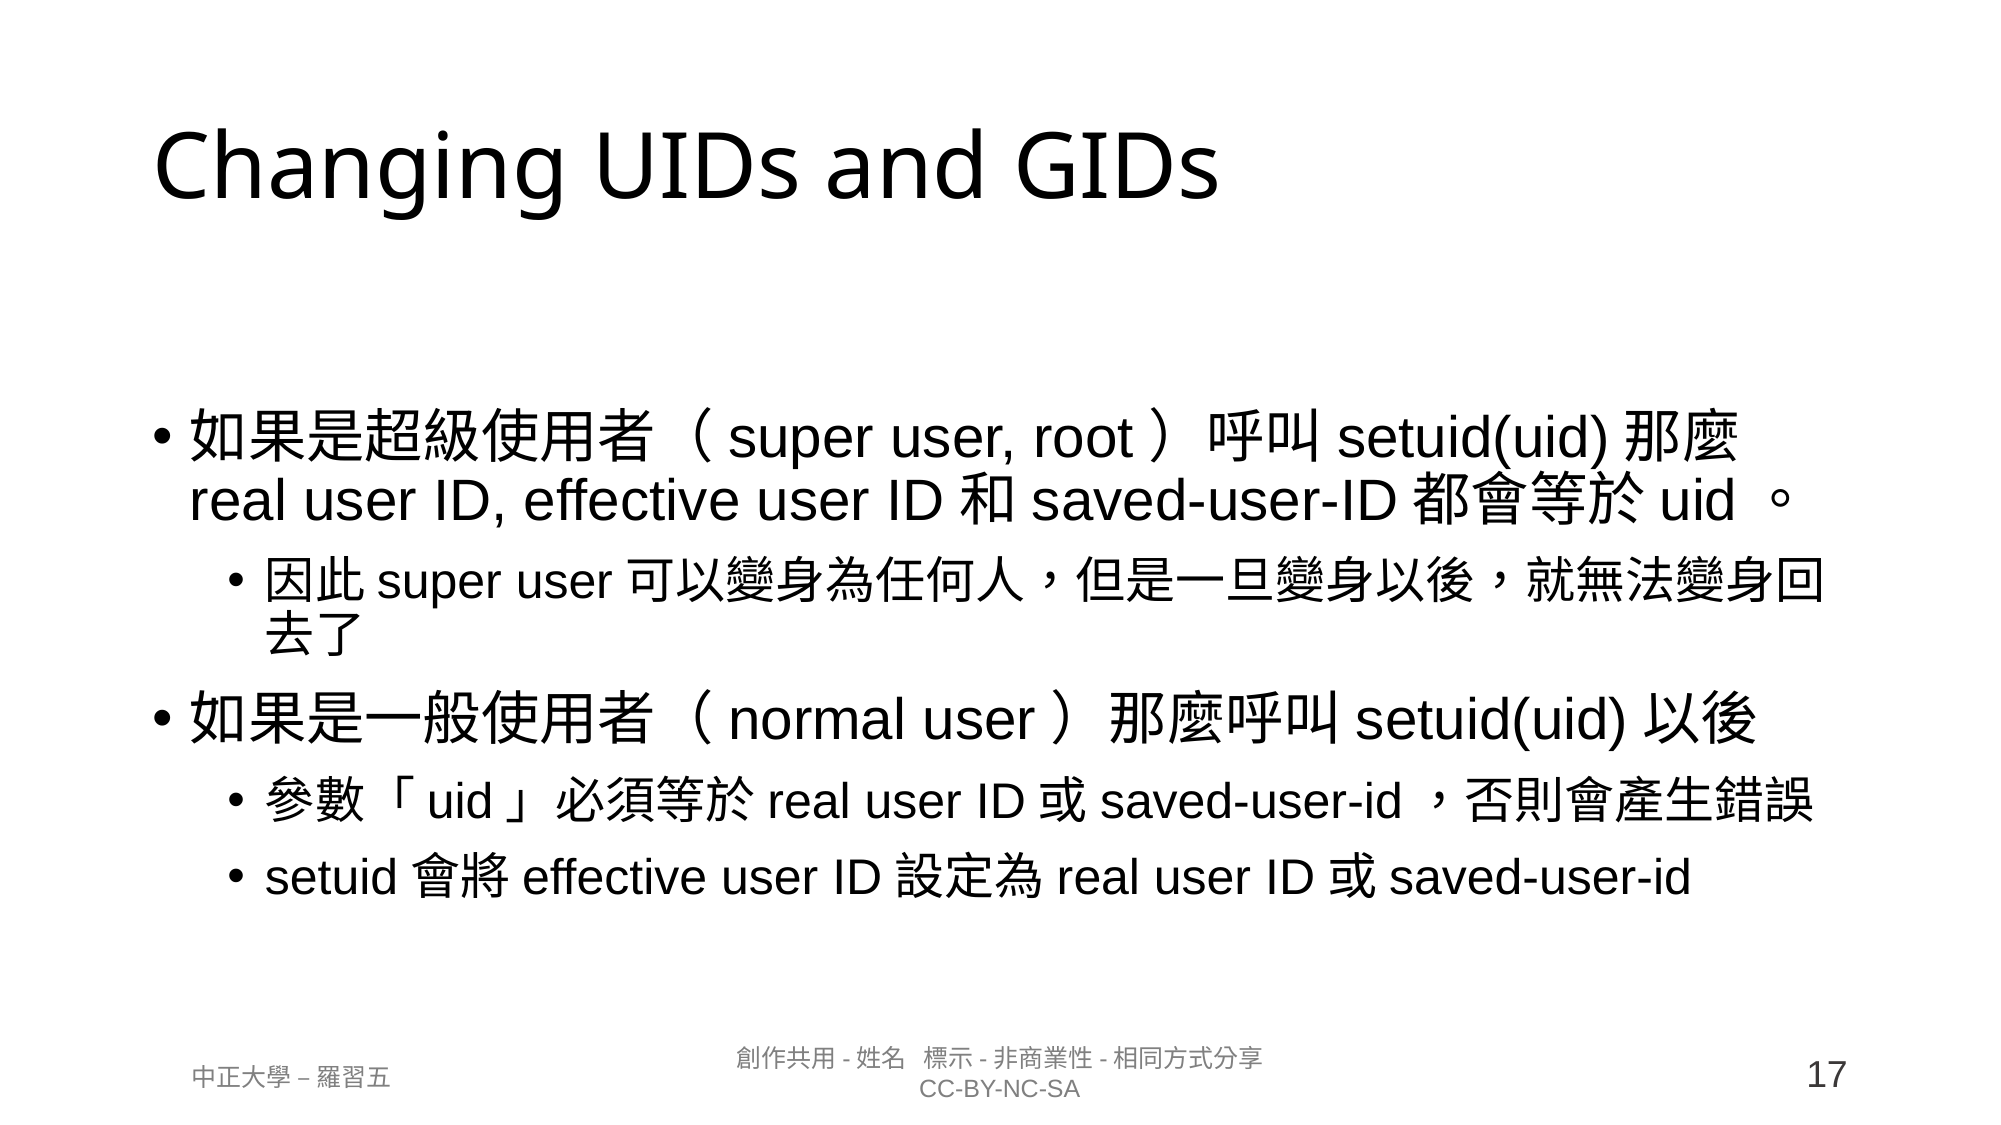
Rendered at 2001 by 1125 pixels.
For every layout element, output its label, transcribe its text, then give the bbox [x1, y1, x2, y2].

text_box 如果是超級使用者（super user, root）呼叫setuid(uid)那麼real user ID, effective user ID和saved-user-ID都會等於uid。 因此super user可以變身為任何人，但是一旦變身以後，就無法變身回去了 如果是一般使用者（normal user）那麼呼叫setuid(uid)以後 參數「uid」必須等於real user ID或saved-user-id，否則會產生錯誤 setuid會將effective user ID設定為real user ID或saved-user-id [137, 299, 1863, 1014]
text_box Changing UIDs and GIDs [137, 59, 1863, 278]
